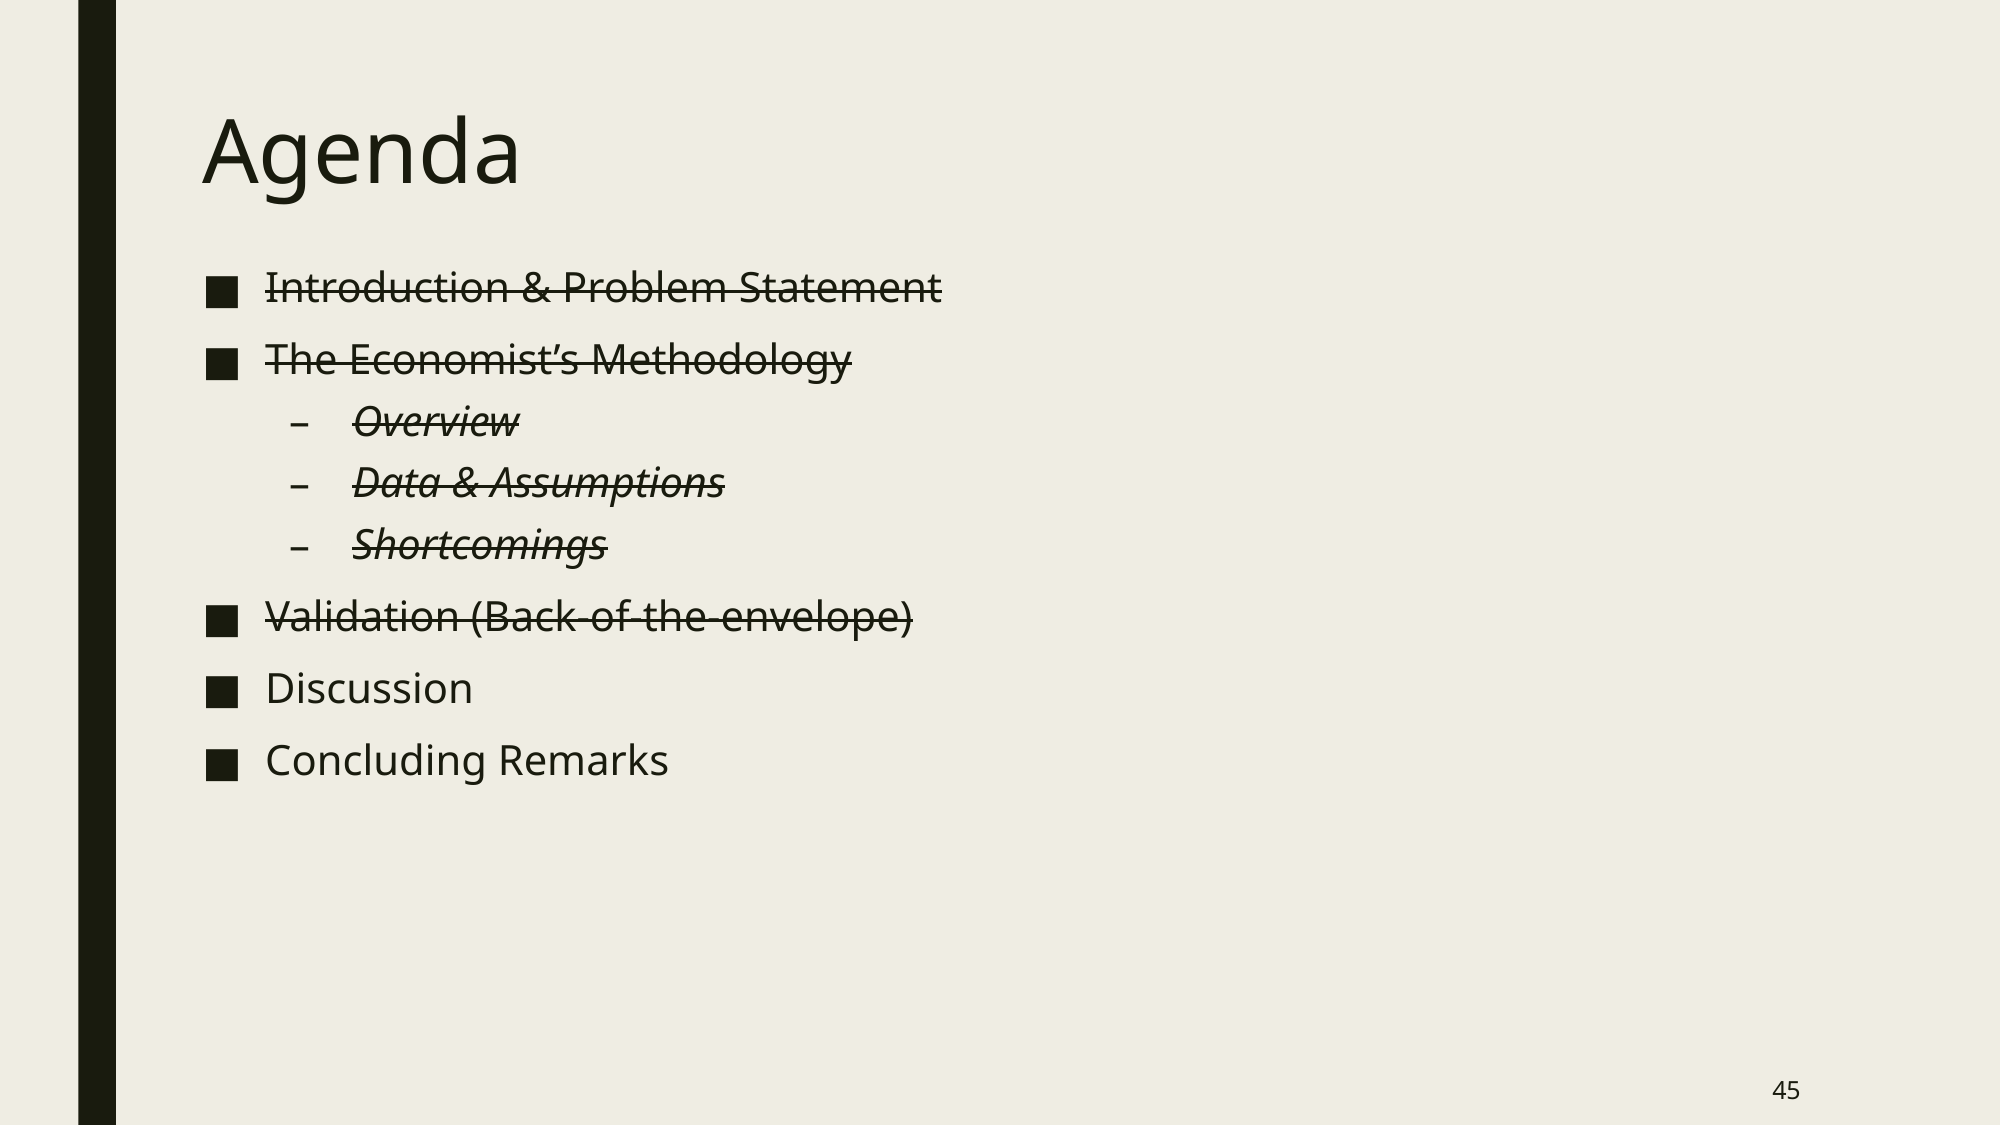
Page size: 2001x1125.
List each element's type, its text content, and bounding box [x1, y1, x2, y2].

slide_number 45 [1553, 1058, 1816, 1125]
list Introduction & Problem Statement The Economist’s Methodology Overview Data & Assumptions Shortcomings Validation (Back-of-the-envelope) Discussion Concluding Remarks [187, 257, 1813, 950]
title Agenda [187, 99, 1813, 211]
